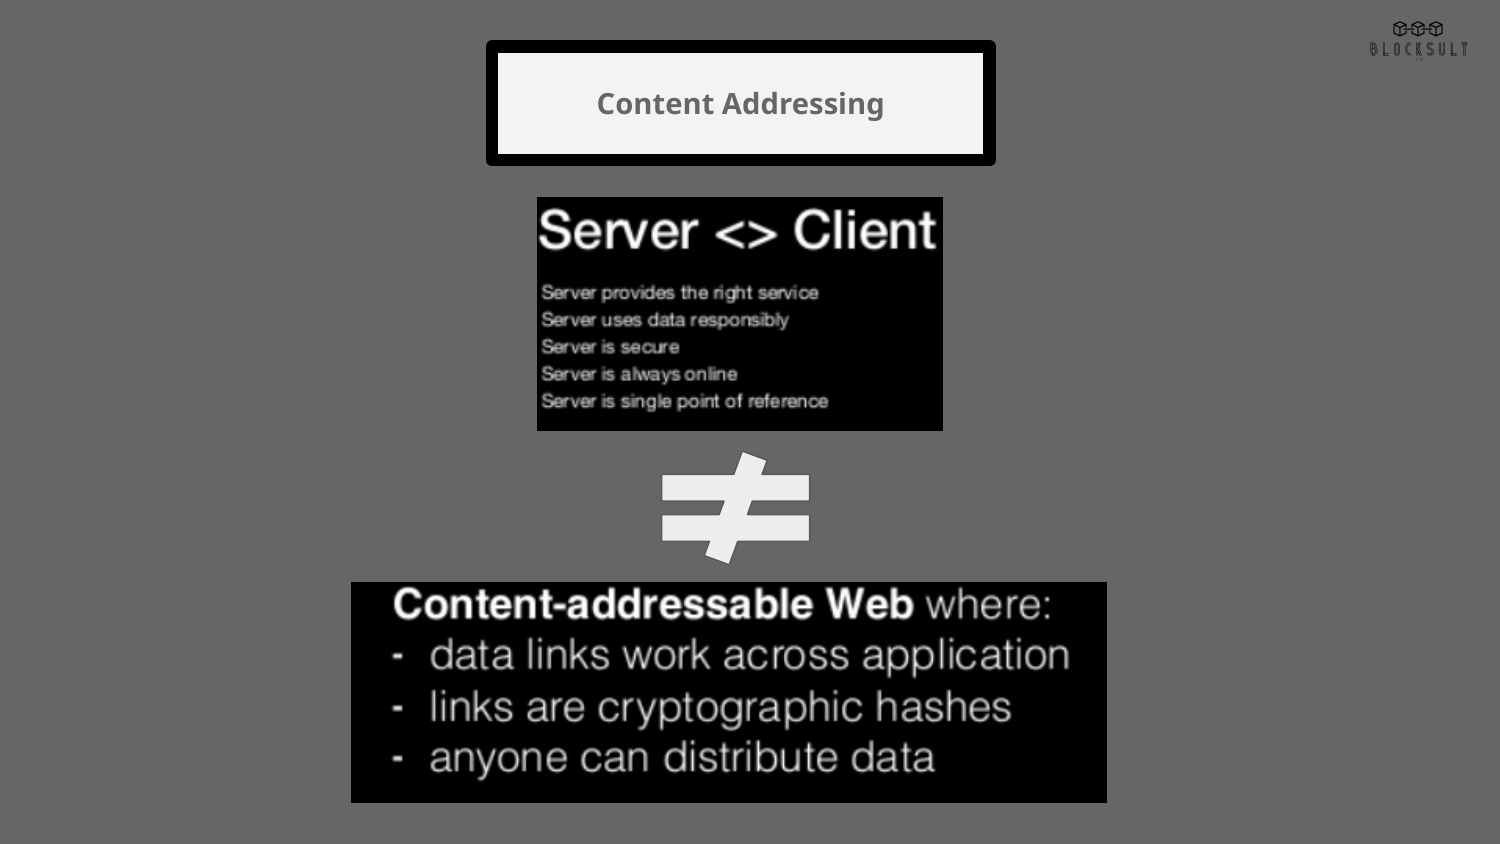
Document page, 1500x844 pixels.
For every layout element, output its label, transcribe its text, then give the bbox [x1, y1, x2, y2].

text_box [661, 451, 810, 565]
picture [351, 582, 1107, 804]
picture [537, 197, 943, 431]
picture [1329, 0, 1500, 108]
text_box Content Addressing [492, 46, 990, 161]
